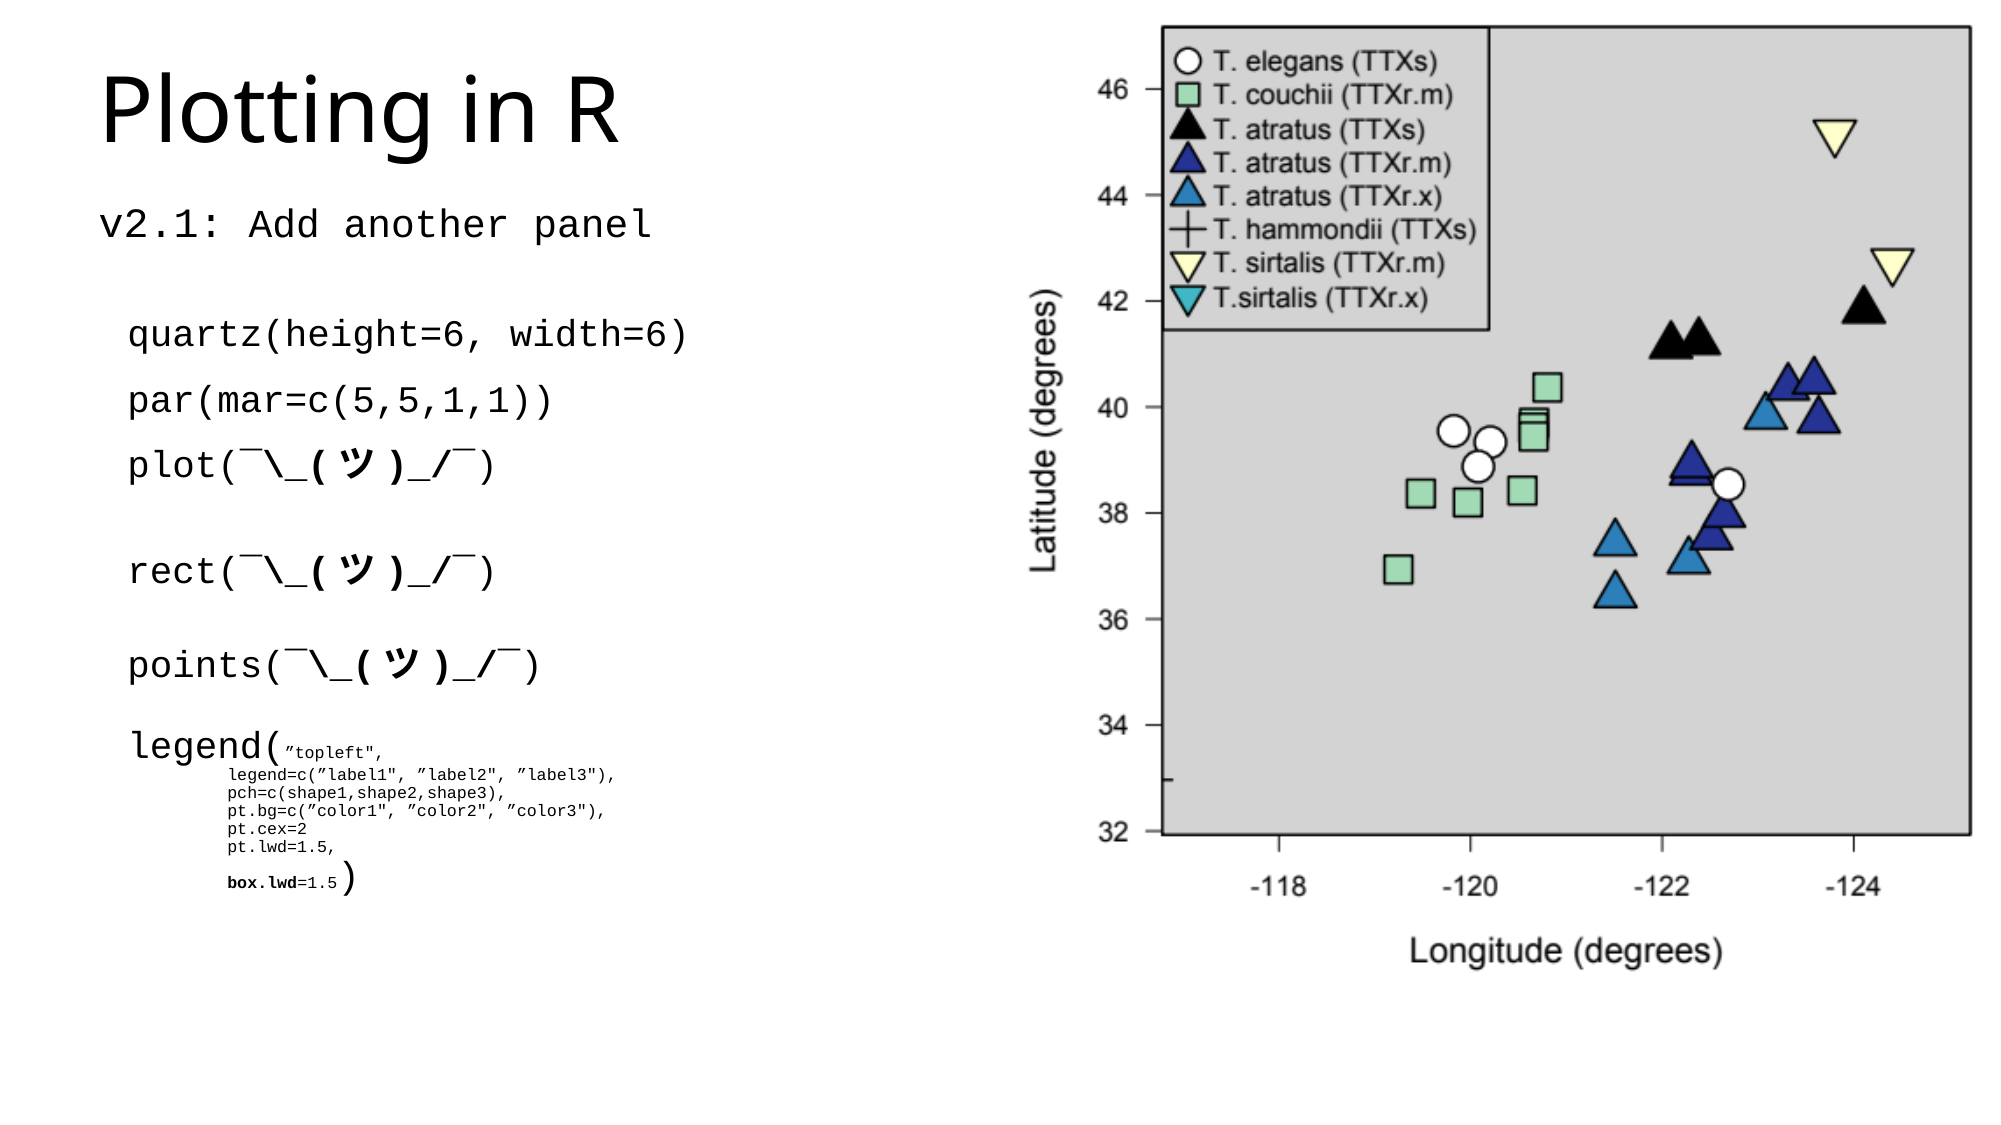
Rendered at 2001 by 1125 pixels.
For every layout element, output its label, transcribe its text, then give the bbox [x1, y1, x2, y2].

picture [995, 0, 2000, 1000]
text_box v2.1: Add another panel [83, 194, 981, 307]
title Plotting in R [83, 3, 995, 222]
text_box quartz(height=6, width=6) par(mar=c(5,5,1,1)) plot(¯\_(ツ)_/¯) rect(¯\_(ツ)_/¯) points(¯\_(ツ)_/¯) legend(”topleft", aaaaaaaaaalegend=c(”label1", ”label2", ”label3"), aaaaaaaaaapch=c(shape1,shape2,shape3), aaaaaaaaaapt.bg=c(”color1", ”color2", ”color3"), aaaaaaaaaapt.cex=2 aaaaaaaaaapt.lwd=1.5, aaaaaaaaaabox.lwd=1.5) [112, 306, 1422, 1040]
text_box [101, 803, 702, 1022]
